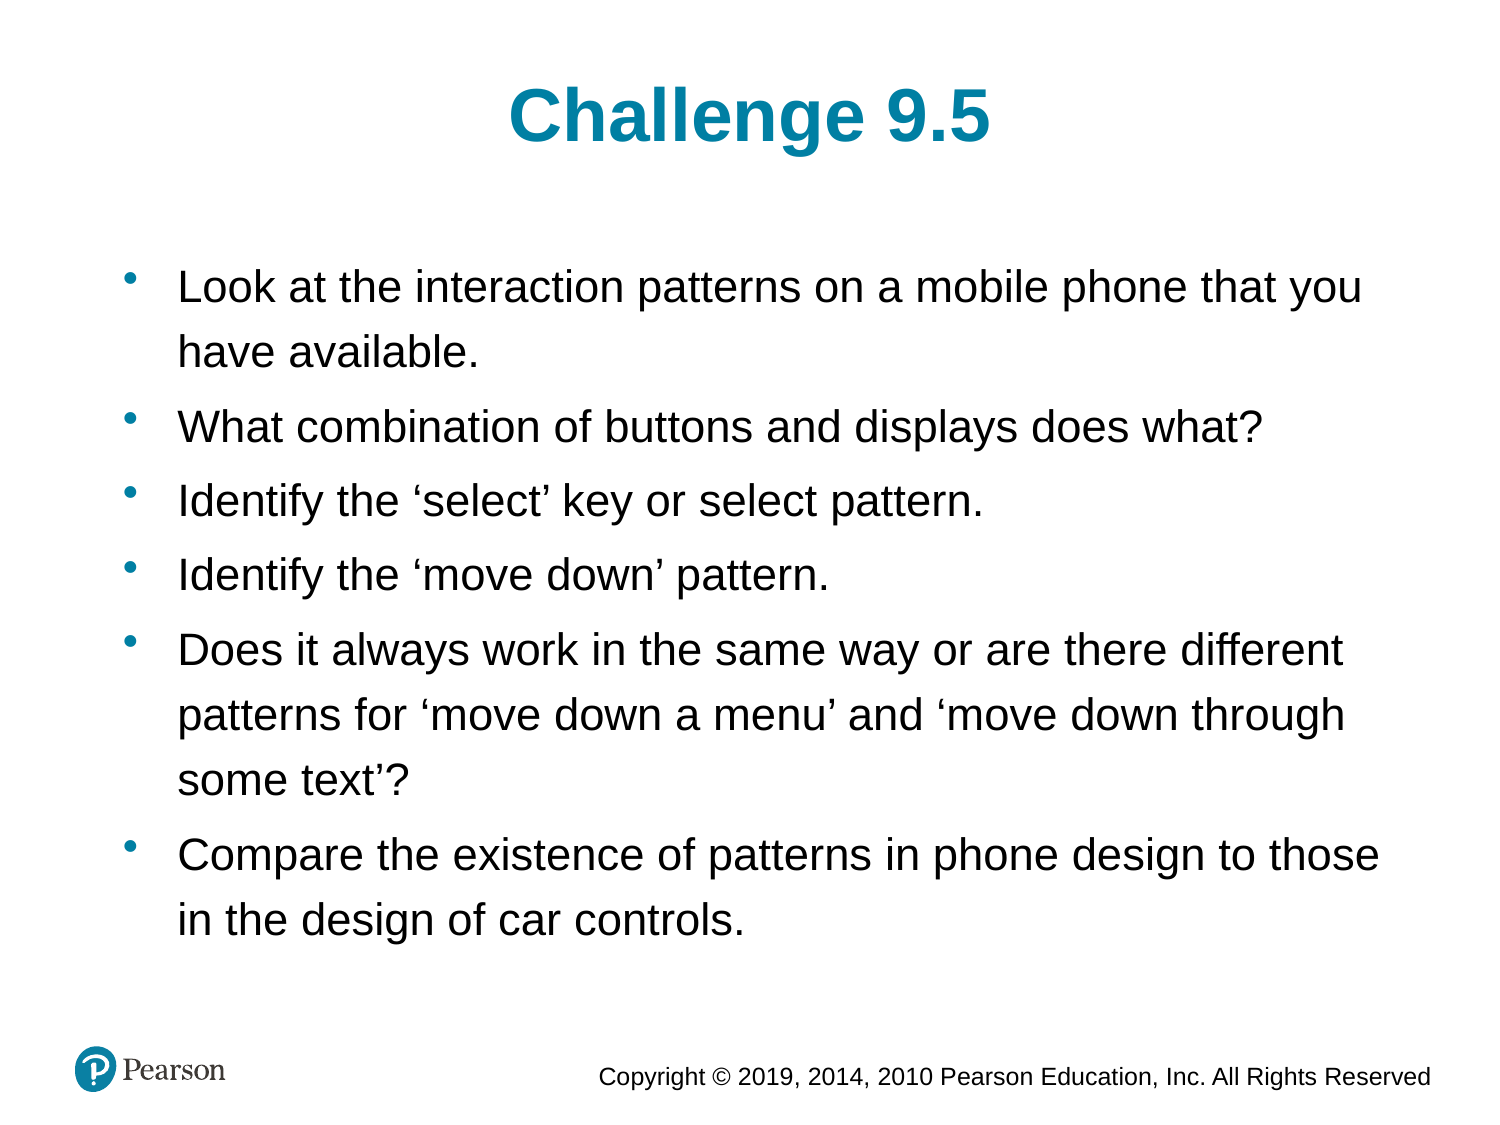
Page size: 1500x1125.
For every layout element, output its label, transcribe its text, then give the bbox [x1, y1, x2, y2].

list Look at the interaction patterns on a mobile phone that you have available. What combination of buttons and displays does what? Identify the ‘select’ key or select pattern. Identify the ‘move down’ pattern. Does it always work in the same way or are there different patterns for ‘move down a menu’ and ‘move down through some text’? Compare the existence of patterns in phone design to those in the design of car controls. [107, 238, 1402, 953]
title Challenge 9.5 [103, 46, 1397, 177]
